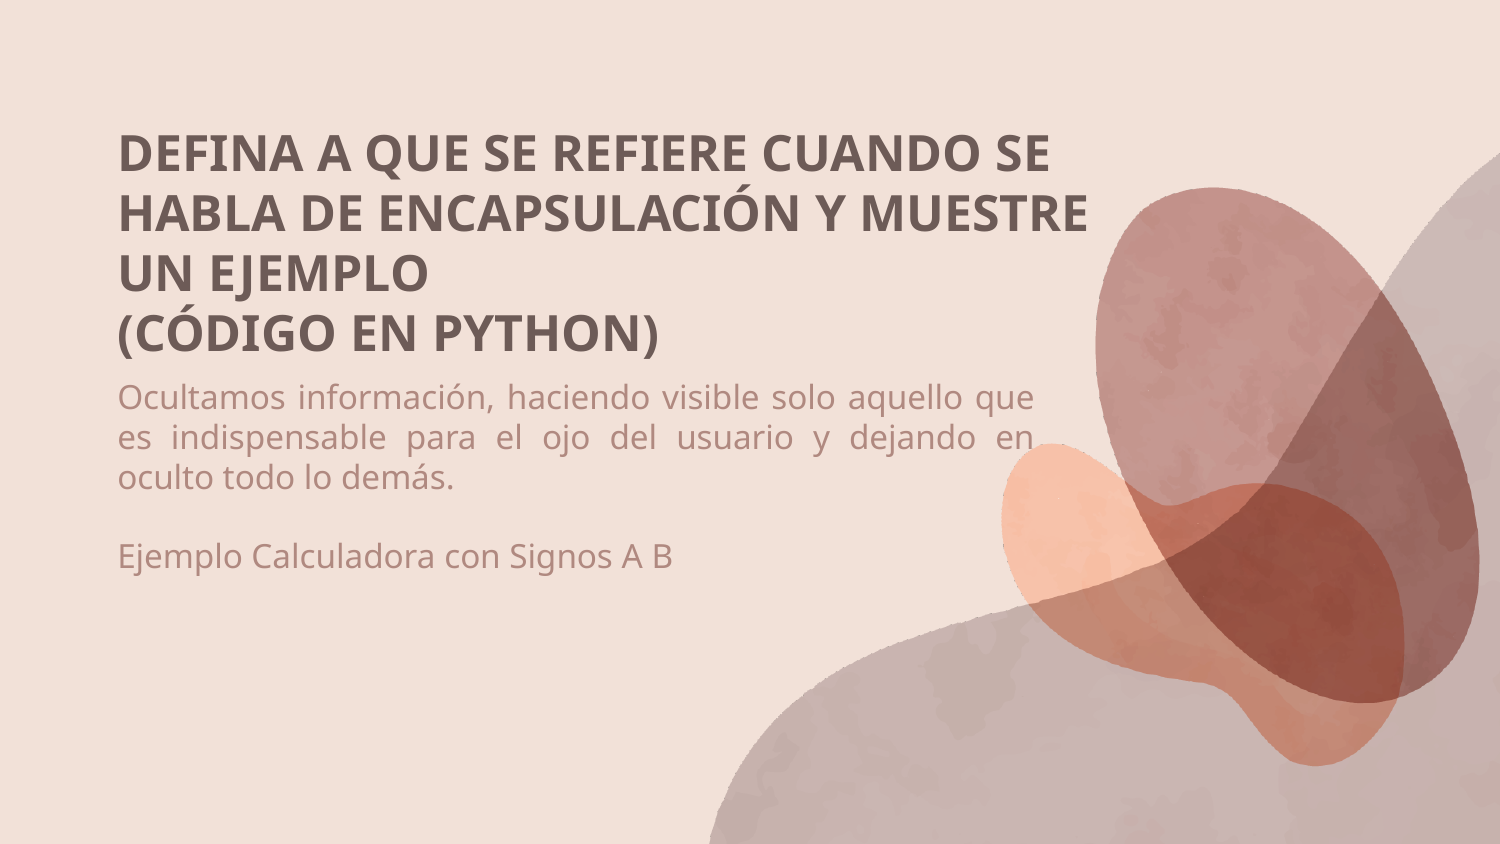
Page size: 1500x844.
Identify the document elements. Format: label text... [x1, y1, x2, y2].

picture [0, 0, 1500, 844]
subtitle Ocultamos información, haciendo visible solo aquello que es indispensable para el ojo del usuario y dejando en oculto todo lo demás. Ejemplo Calculadora con Signos A B [102, 361, 1052, 532]
title DEFINA A QUE SE REFIERE CUANDO SE HABLA DE ENCAPSULACIÓN Y MUESTRE UN EJEMPLO (CÓDIGO EN PYTHON) [102, 106, 1186, 201]
